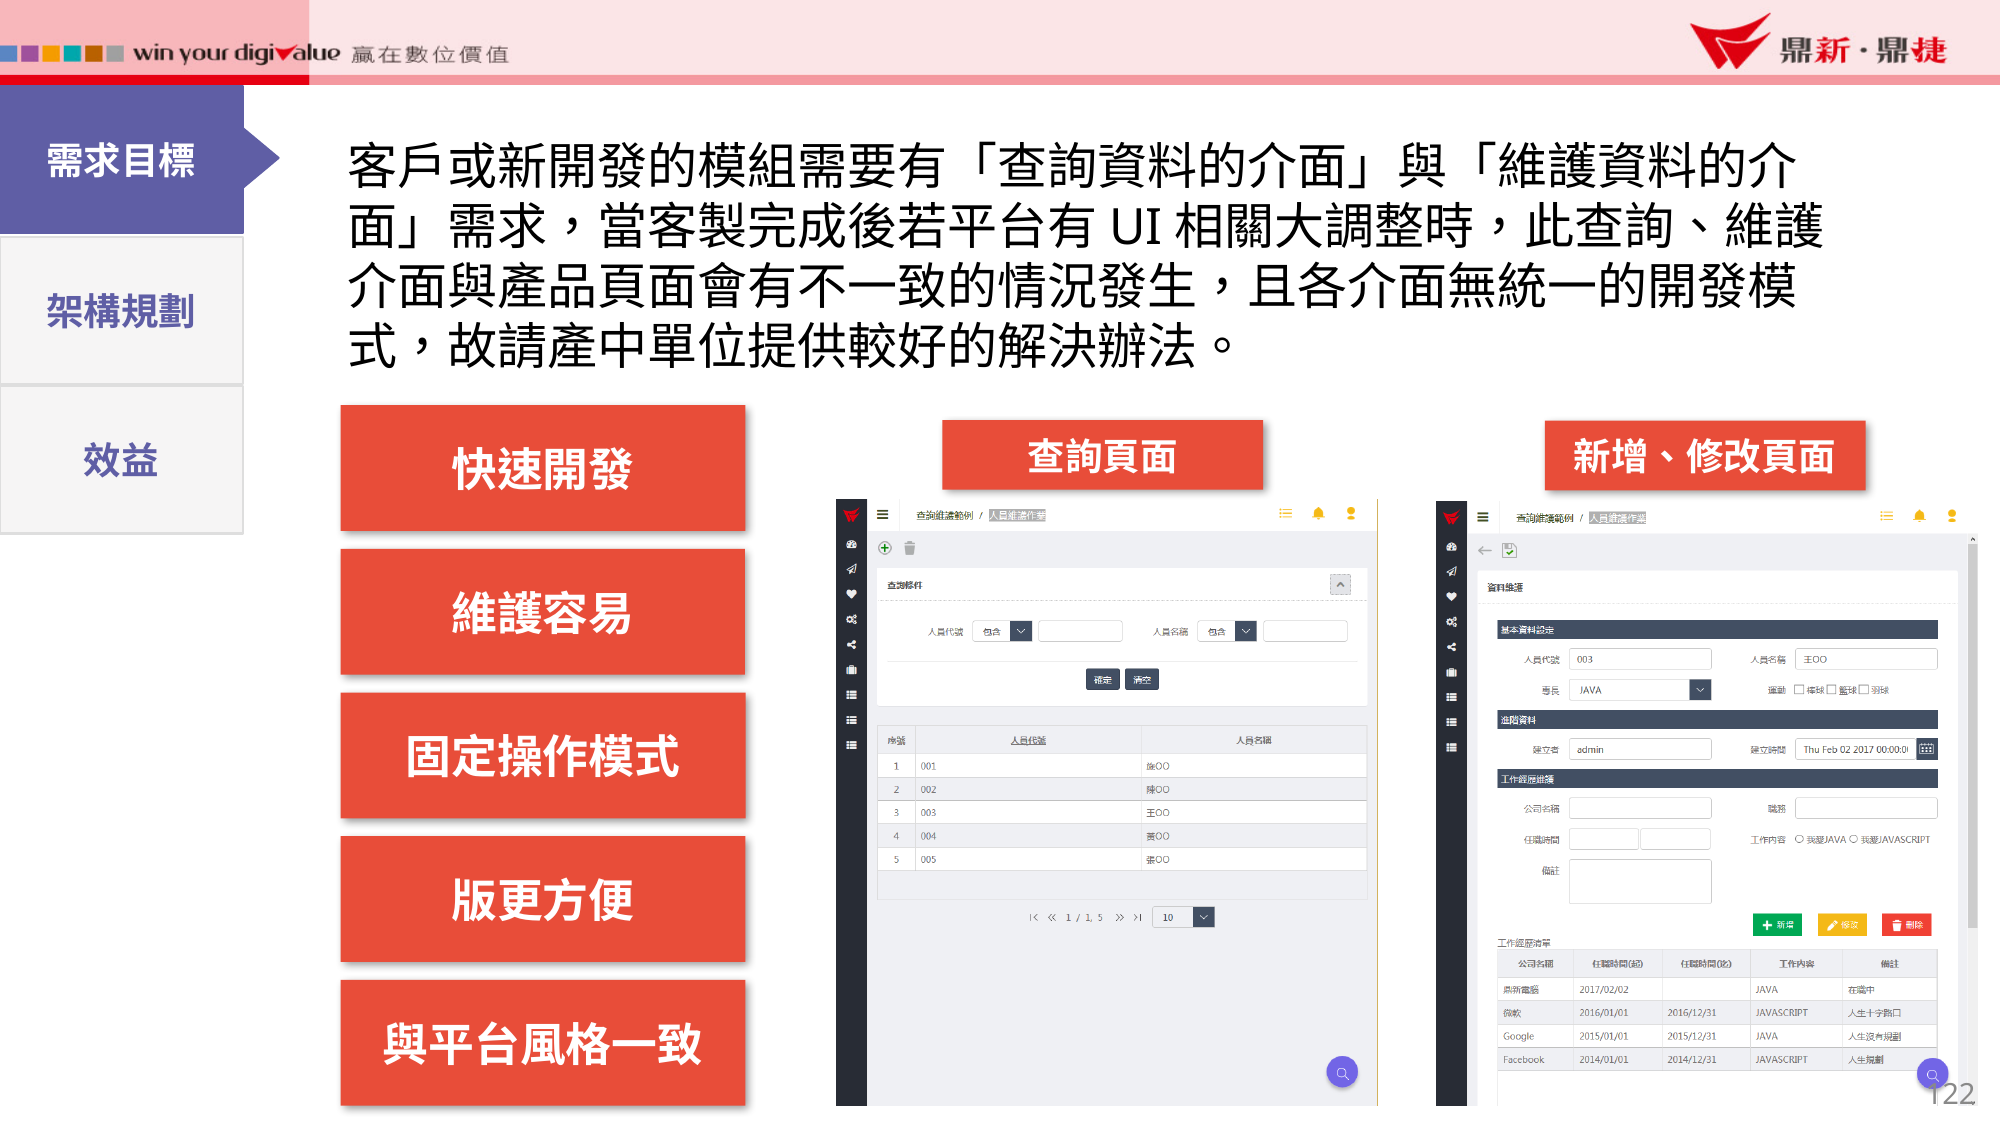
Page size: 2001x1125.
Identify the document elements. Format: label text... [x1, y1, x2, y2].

text_box 客戶或新開發的模組需要有「查詢資料的介面」與「維護資料的介面」需求，當客製完成後若平台有UI相關大調整時，此查詢、維護介面與產品頁面會有不一致的情況發生，且各介面無統一的開發模式，故請產中單位提供較好的解決辦法。 [332, 127, 1849, 382]
picture [0, 0, 2000, 85]
text_box 快速開發 [339, 403, 747, 533]
picture [1436, 501, 1978, 1106]
slide_number 122 [1897, 1065, 2000, 1125]
picture [836, 499, 1379, 1106]
text_box 需求目標 [0, 84, 245, 235]
text_box 新增、修改頁面 [1543, 418, 1868, 492]
text_box 版更方便 [339, 834, 747, 964]
text_box 查詢頁面 [940, 418, 1265, 492]
text_box [241, 126, 281, 190]
text_box 架構規劃 [0, 235, 245, 384]
text_box 與平台風格一致 [339, 978, 747, 1108]
text_box 固定操作模式 [339, 691, 748, 820]
text_box 效益 [0, 384, 245, 536]
text_box 維護容易 [338, 547, 747, 677]
